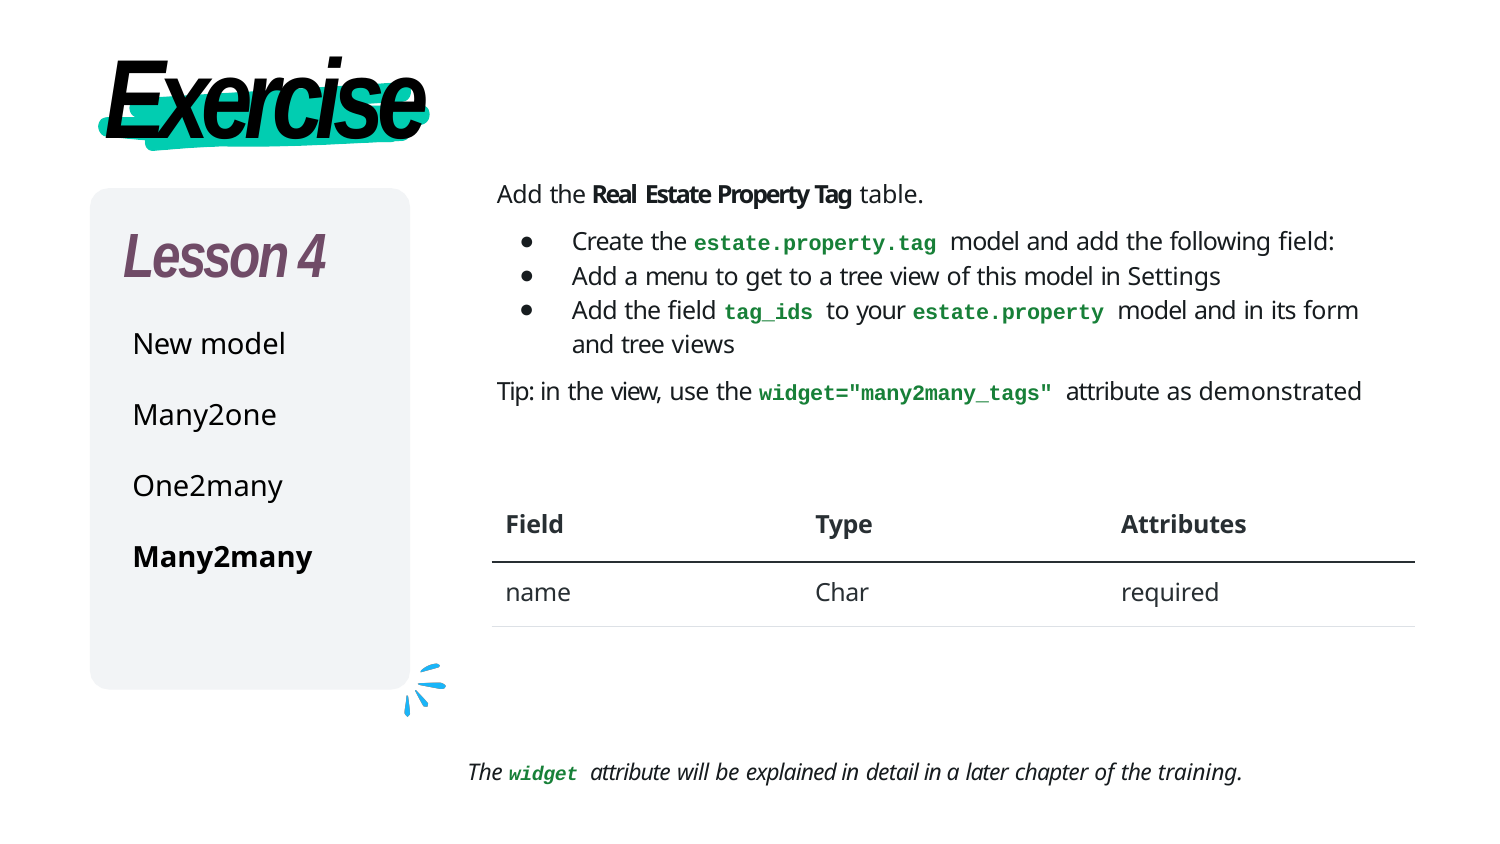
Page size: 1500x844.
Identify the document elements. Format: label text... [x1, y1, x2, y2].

table_header Field [492, 512, 692, 561]
text_box Add the Real Estate Property Tag table. [494, 176, 972, 209]
text_box The widget attribute will be explained in detail in a later chapter of the training. [465, 754, 1319, 785]
title Exercise [29, 24, 618, 168]
picture [98, 82, 430, 151]
text_box Tip: in the view, use the widget="many2many_tags" attribute as demonstrated [494, 369, 1403, 406]
text_box Create the estate.property.tag model and add the following field: Add a menu to get to a tree view of this model in Settings Add the field tag_ids to your estate.property model and in its form and tree views [517, 219, 1374, 359]
table_header Type [692, 512, 997, 561]
table_cell required [997, 563, 1415, 626]
table_cell Char [692, 563, 997, 626]
table_cell name [492, 563, 692, 626]
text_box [89, 187, 454, 727]
table_header Attributes [997, 512, 1415, 561]
